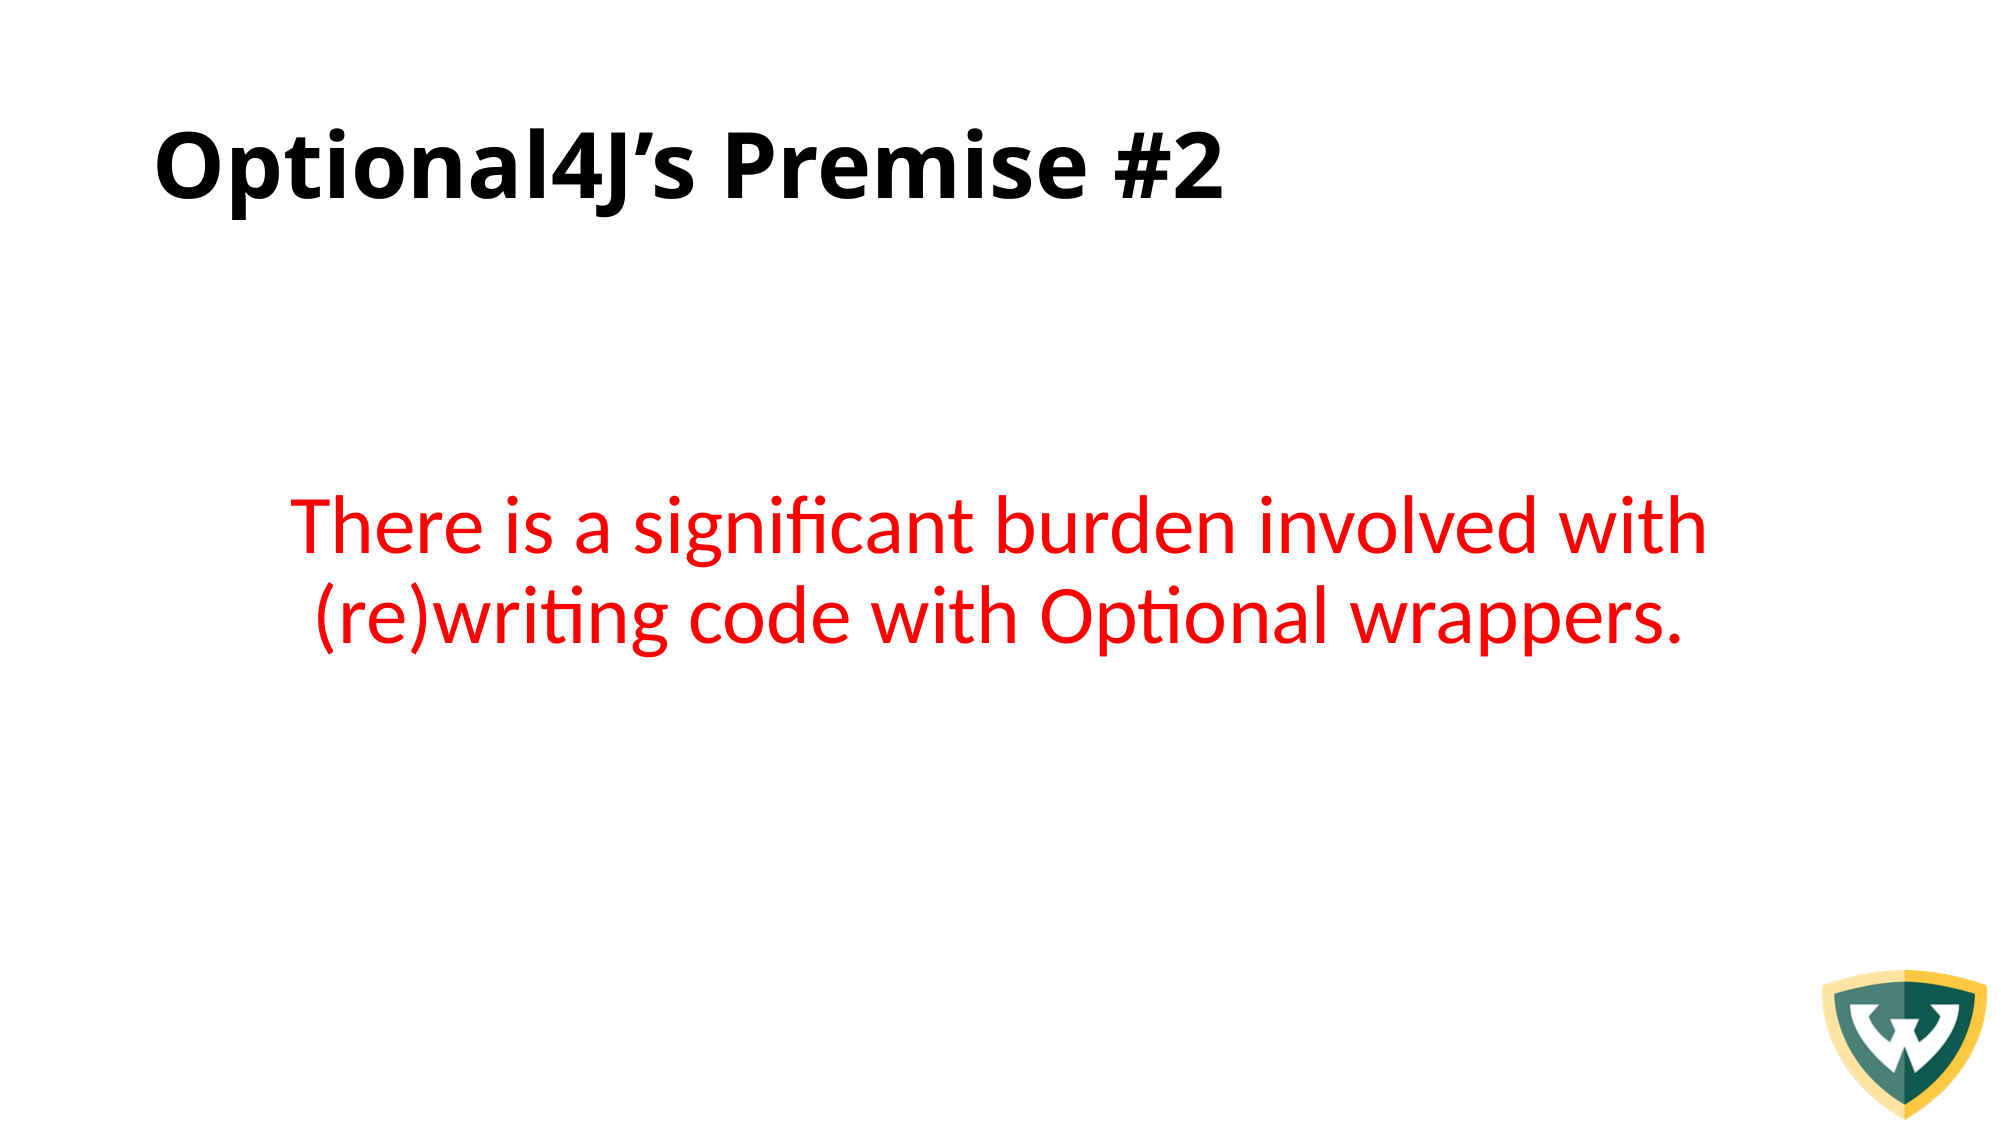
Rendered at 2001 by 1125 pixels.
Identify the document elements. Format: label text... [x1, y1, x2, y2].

picture [1815, 970, 1993, 1120]
title Optional4J’s Premise #2 [137, 59, 1863, 278]
list There is a significant burden involved with (re)writing code with Optional wrappers. [137, 299, 1863, 1014]
